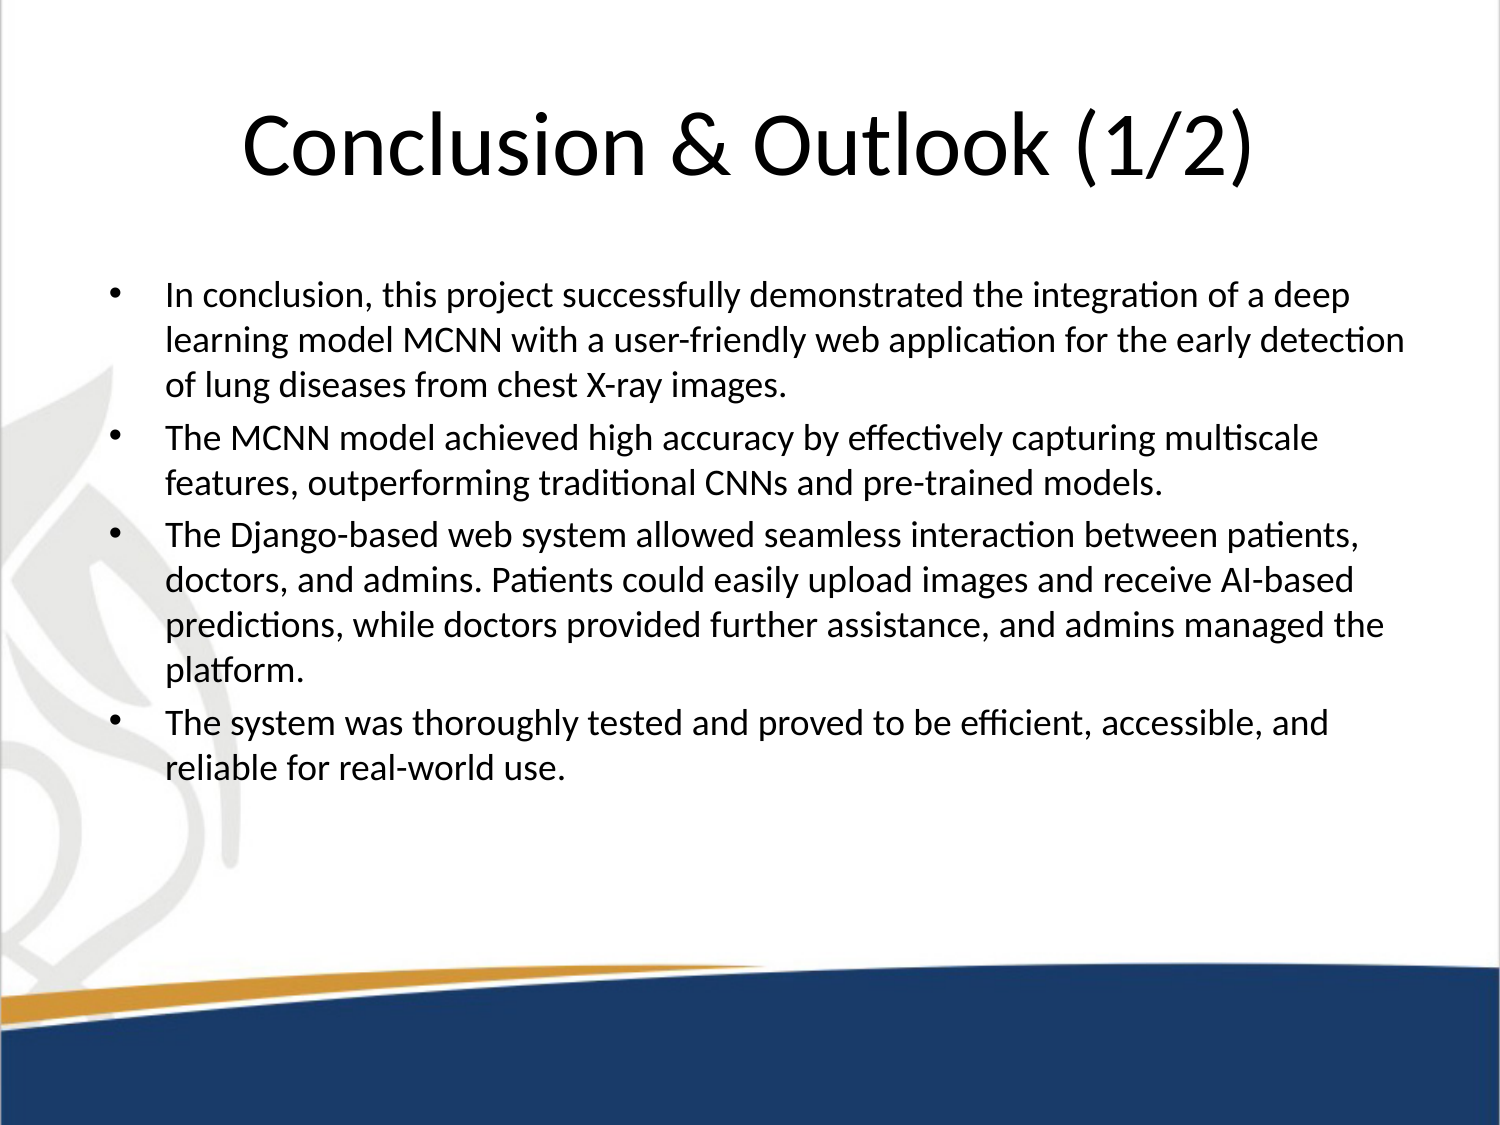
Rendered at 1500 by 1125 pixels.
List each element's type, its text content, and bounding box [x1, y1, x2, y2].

picture [0, 0, 1500, 1125]
title Conclusion & Outlook (1/2) [75, 45, 1425, 233]
list In conclusion, this project successfully demonstrated the integration of a deep learning model MCNN with a user-friendly web application for the early detection of lung diseases from chest X-ray images. The MCNN model achieved high accuracy by effectively capturing multiscale features, outperforming traditional CNNs and pre-trained models. The Django-based web system allowed seamless interaction between patients, doctors, and admins. Patients could easily upload images and receive AI-based predictions, while doctors provided further assistance, and admins managed the platform. The system was thoroughly tested and proved to be efficient, accessible, and reliable for real-world use. [75, 262, 1425, 1005]
